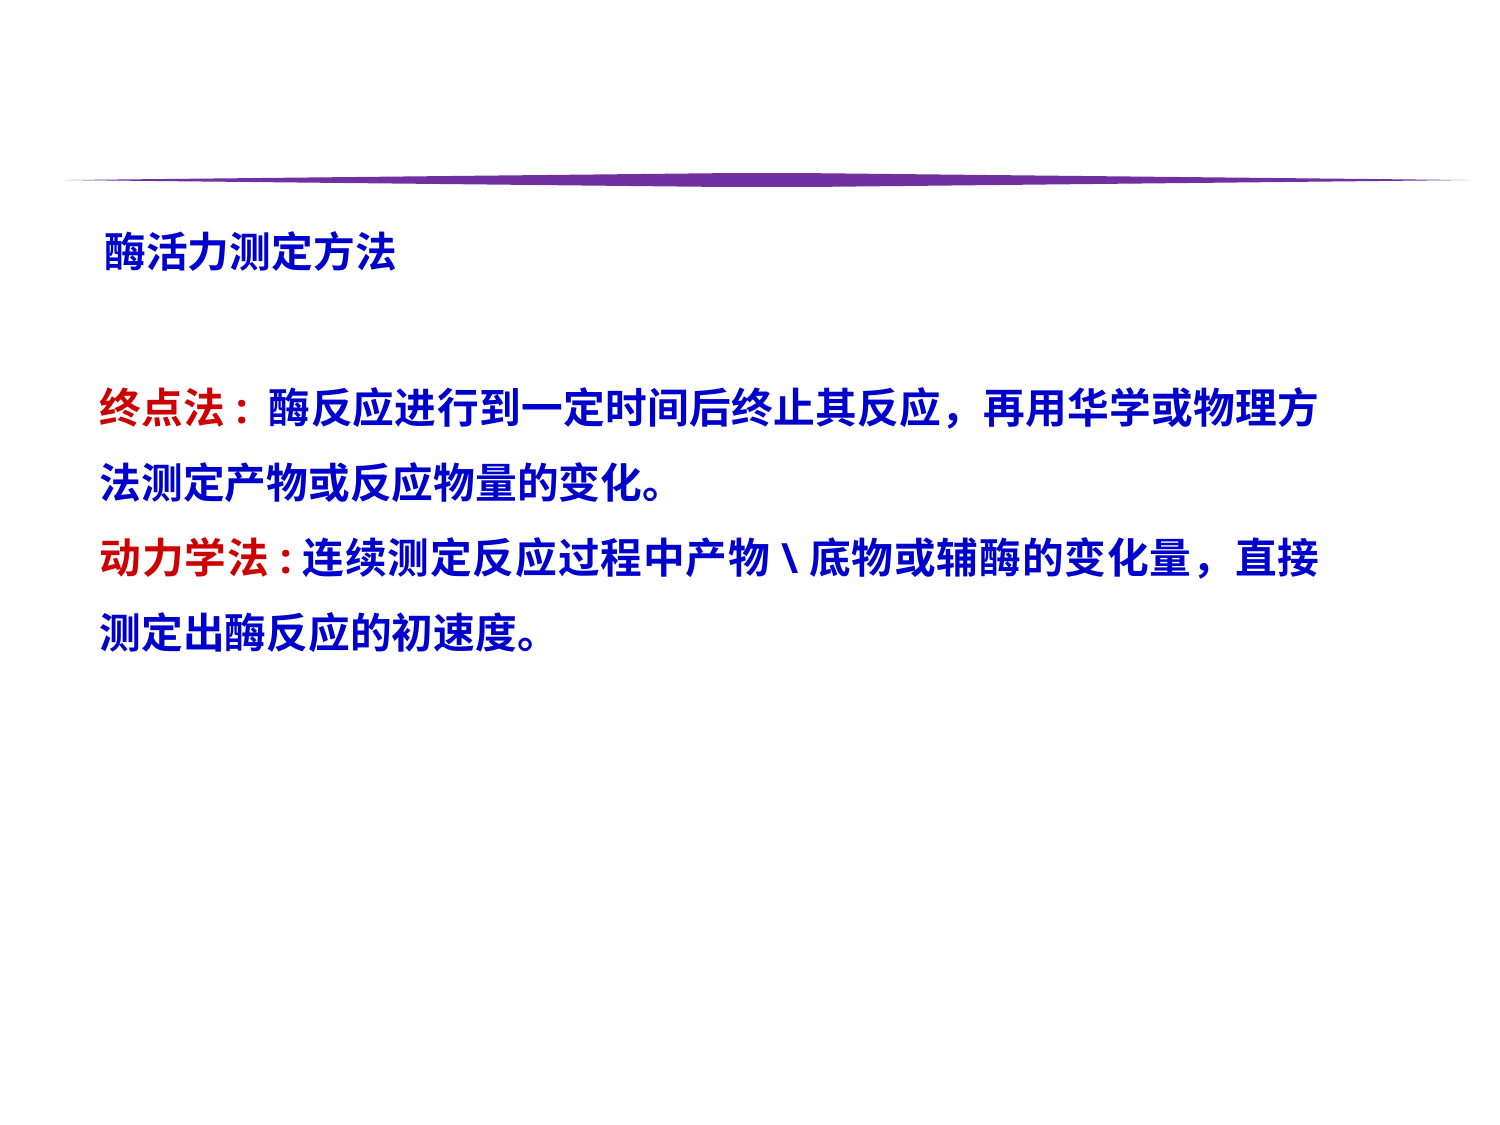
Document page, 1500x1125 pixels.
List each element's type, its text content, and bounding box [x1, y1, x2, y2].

text_box 终点法: 酶反应进行到一定时间后终止其反应，再用华学或物理方法测定产物或反应物量的变化。 动力学法:连续测定反应过程中产物\底物或辅酶的变化量，直接测定出酶反应的初速度。 [84, 349, 1334, 665]
text_box 酶活力测定方法 [89, 218, 412, 284]
